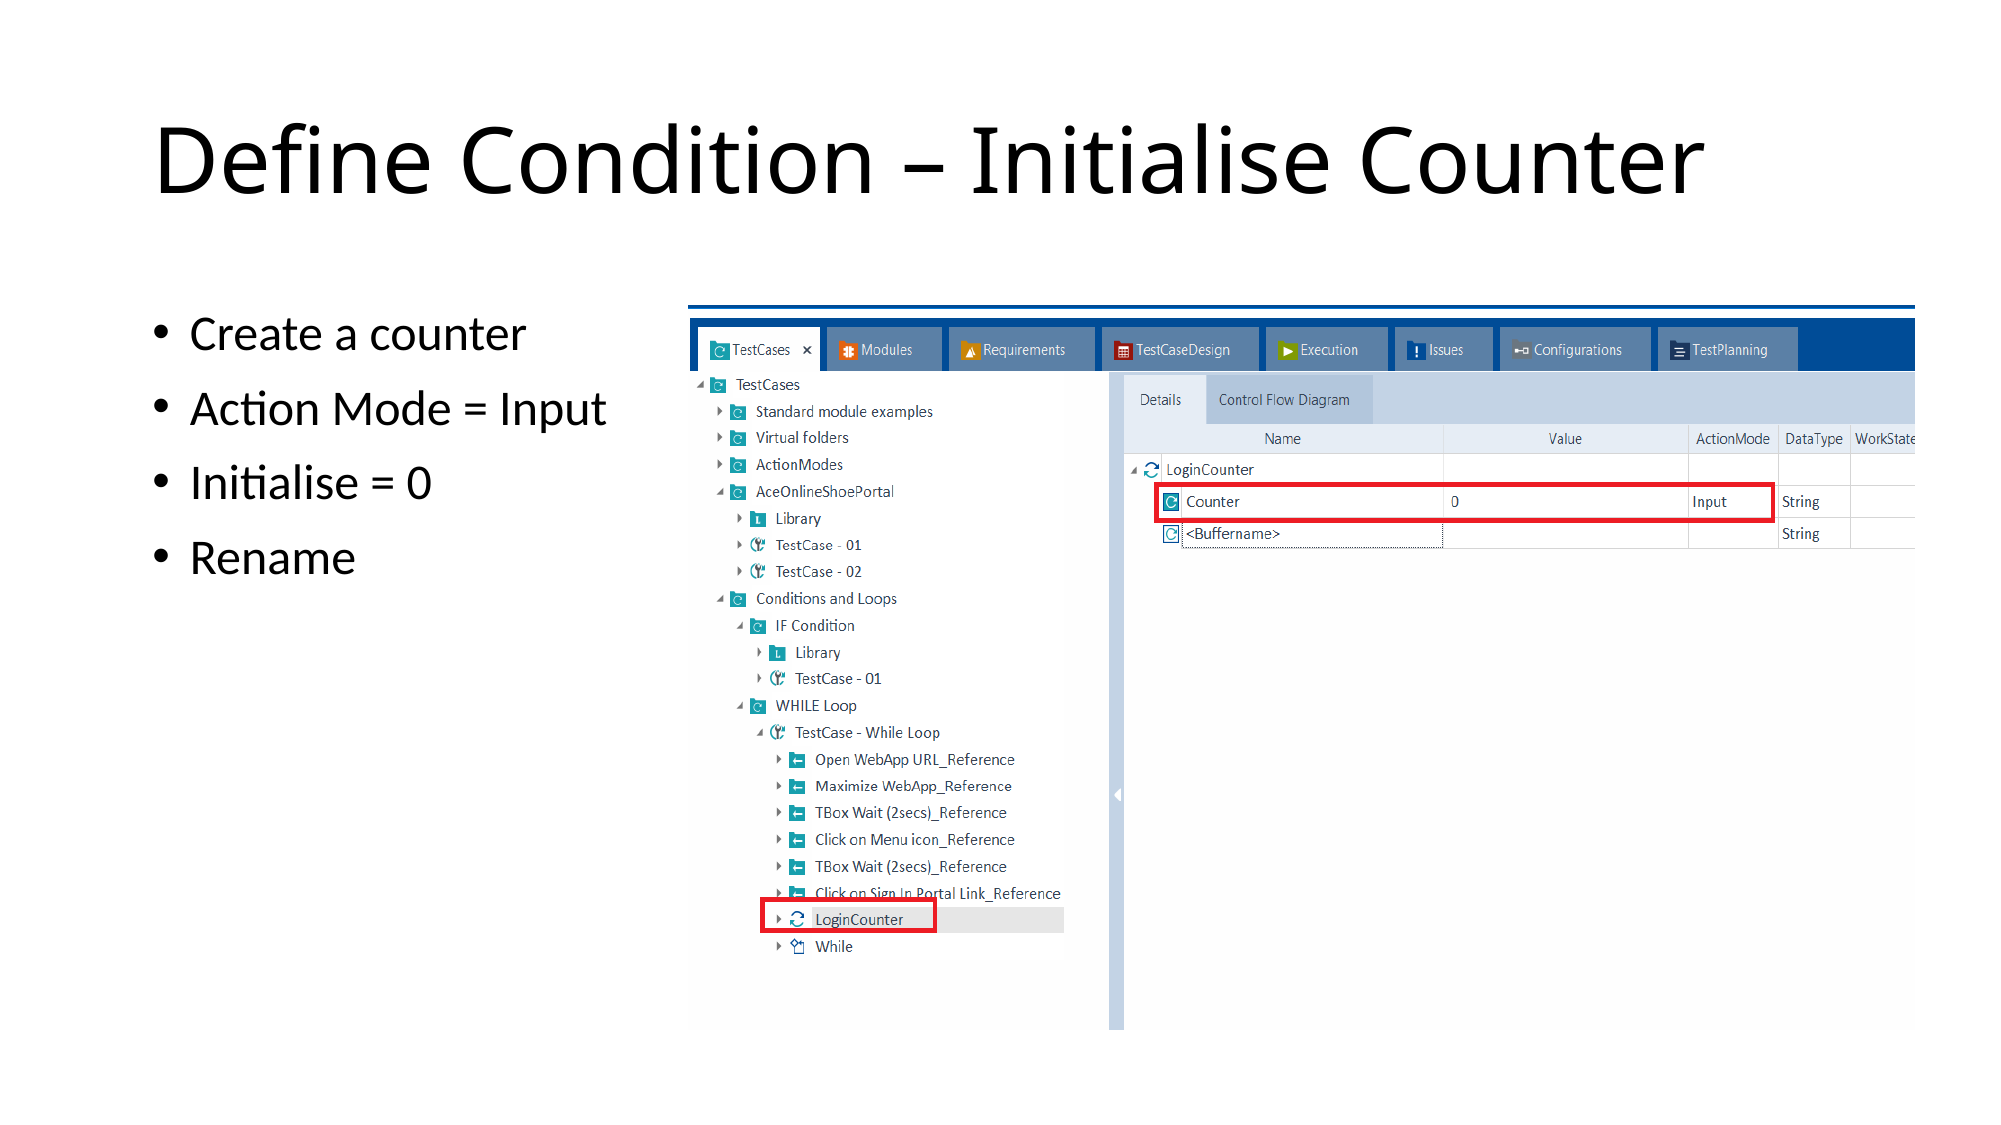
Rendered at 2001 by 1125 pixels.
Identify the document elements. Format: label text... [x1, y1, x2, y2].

picture [688, 305, 1915, 1031]
list Create a counter Action Mode = Input Initialise = 0 Rename [137, 299, 1863, 668]
title Define Condition – Initialise Counter [137, 55, 1960, 273]
